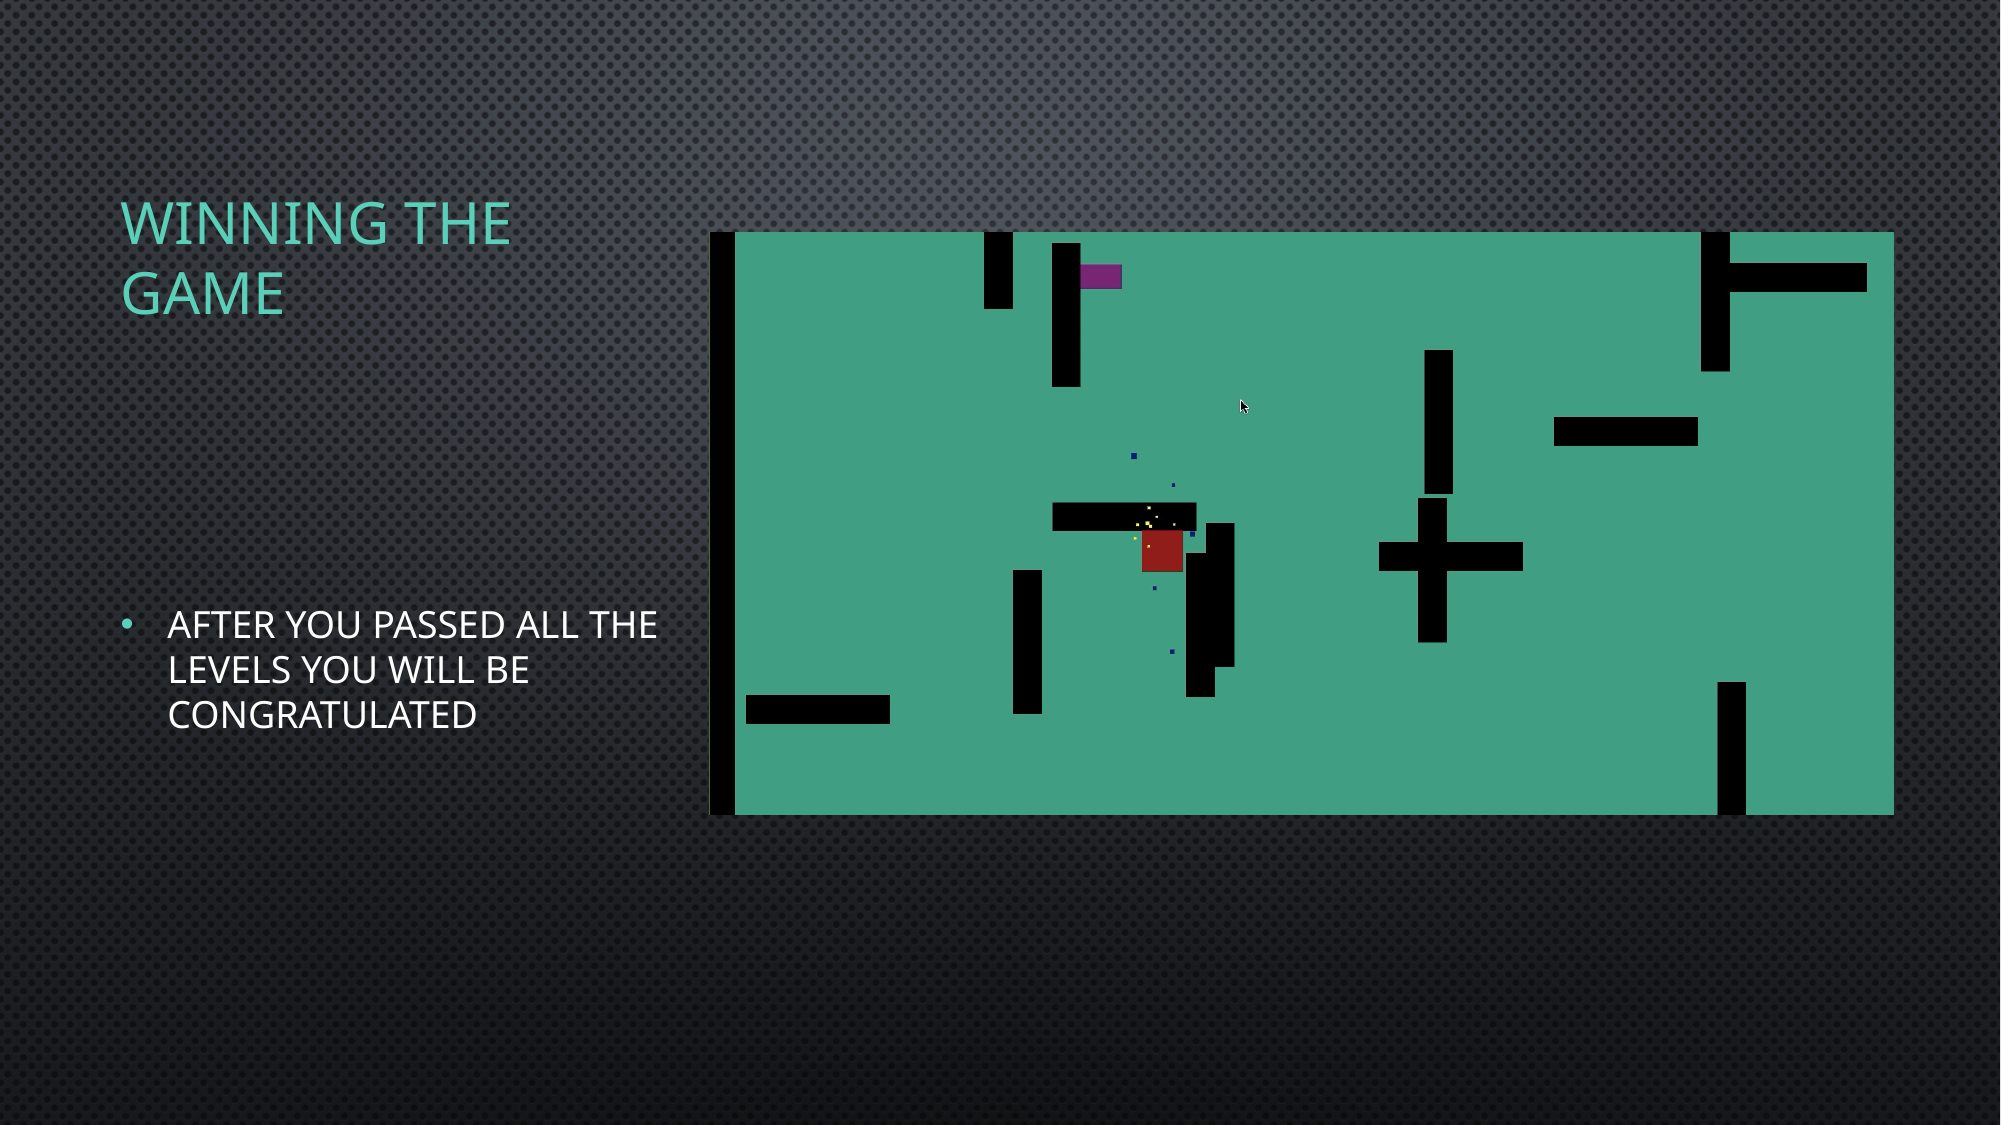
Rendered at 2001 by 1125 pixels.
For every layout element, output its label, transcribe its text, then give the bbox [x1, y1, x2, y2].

list After you passed all the levels you will be congratulated [105, 437, 704, 966]
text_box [708, 231, 1895, 816]
title Winning the game [105, 99, 704, 413]
